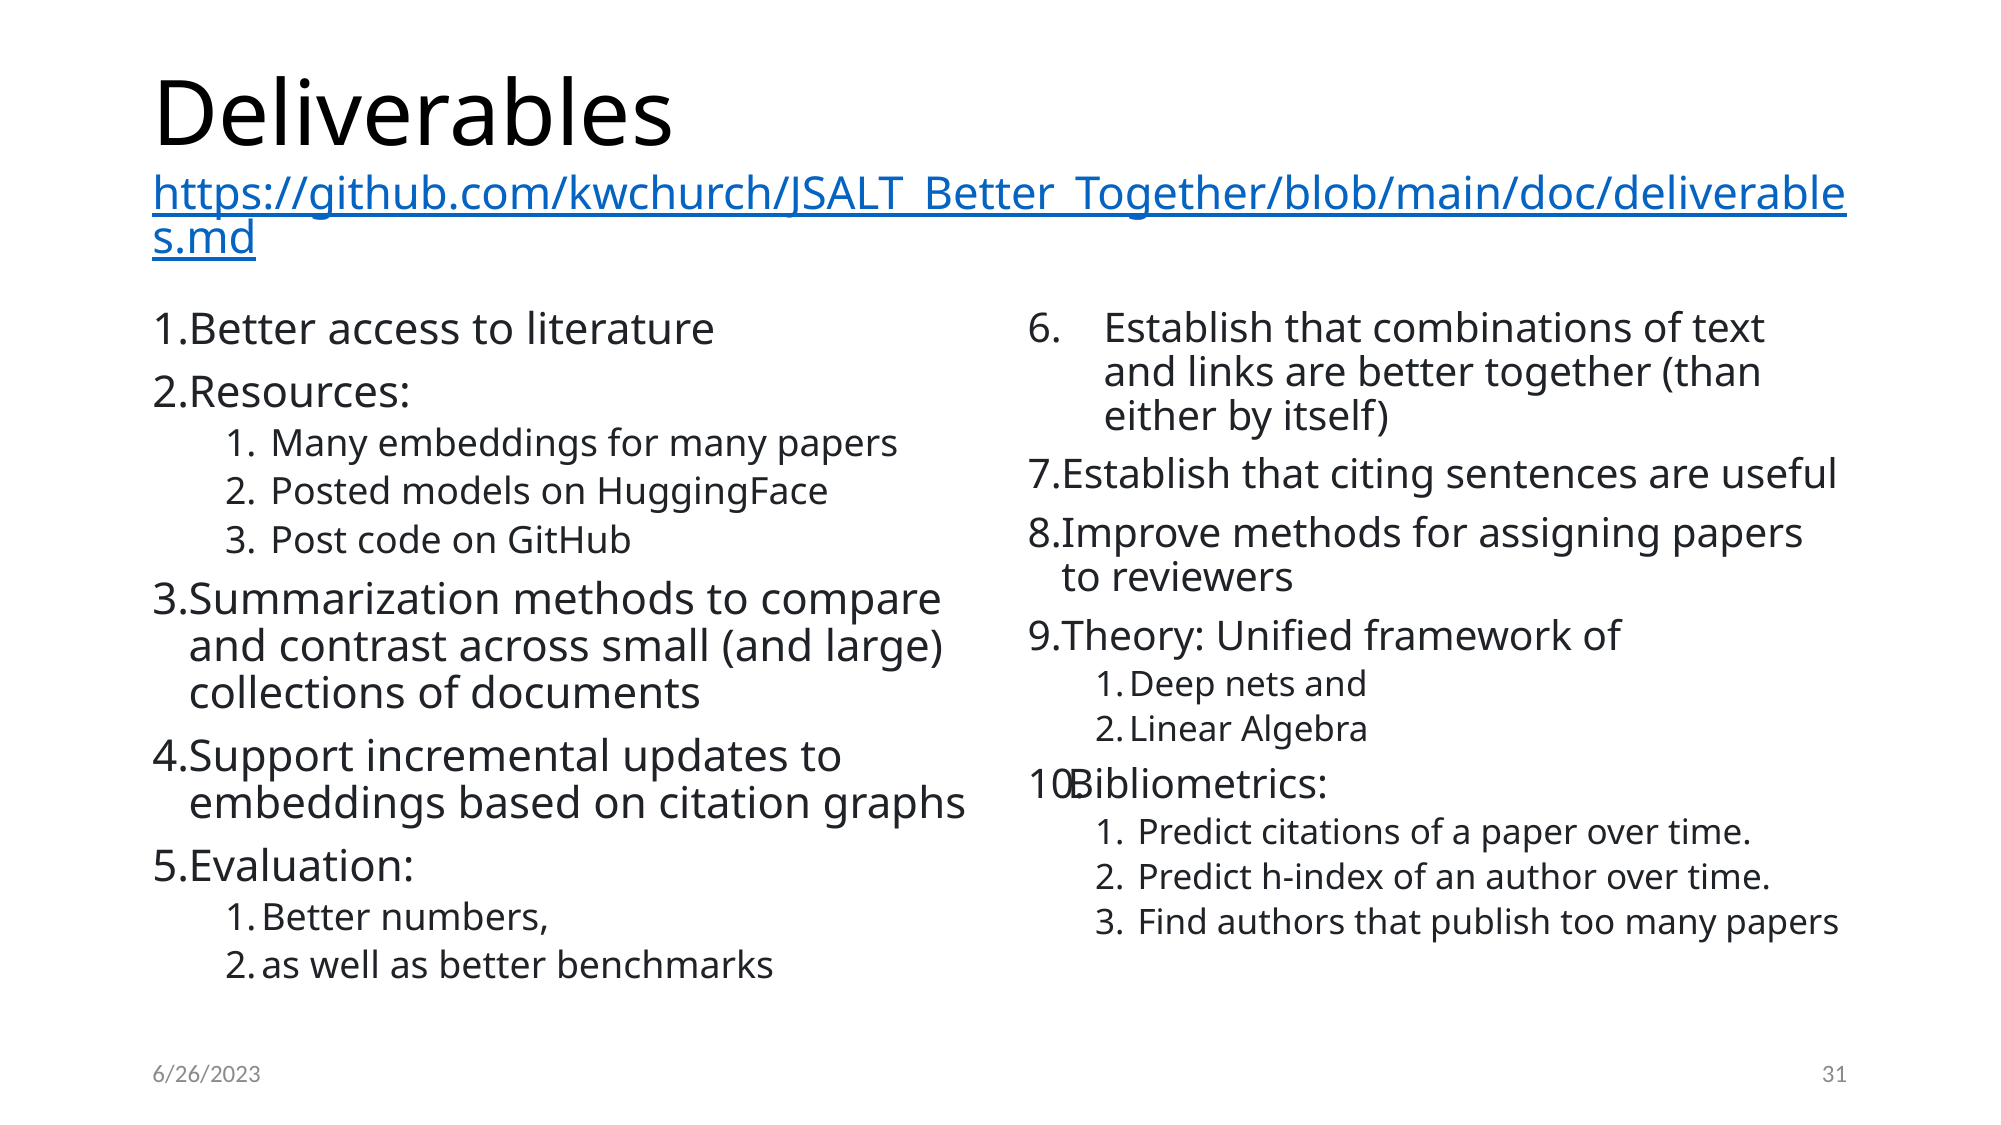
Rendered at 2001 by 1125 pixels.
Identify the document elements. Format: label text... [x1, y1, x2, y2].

title Deliverables https://github.com/kwchurch/JSALT_Better_Together/blob/main/doc/deliverables.md [137, 59, 1863, 278]
list Establish that combinations of text and links are better together (than either by itself) Establish that citing sentences are useful Improve methods for assigning papers to reviewers Theory: Unified framework of Deep nets and Linear Algebra Bibliometrics: Predict citations of a paper over time. Predict h-index of an author over time. Find authors that publish too many papers [1012, 299, 1863, 1014]
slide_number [137, 1042, 588, 1103]
list Better access to literature Resources: Many embeddings for many papers Posted models on HuggingFace Post code on GitHub Summarization methods to compare and contrast across small (and large) collections of documents Support incremental updates to embeddings based on citation graphs Evaluation: Better numbers, as well as better benchmarks [137, 299, 988, 1014]
slide_number 31 [1412, 1042, 1863, 1103]
